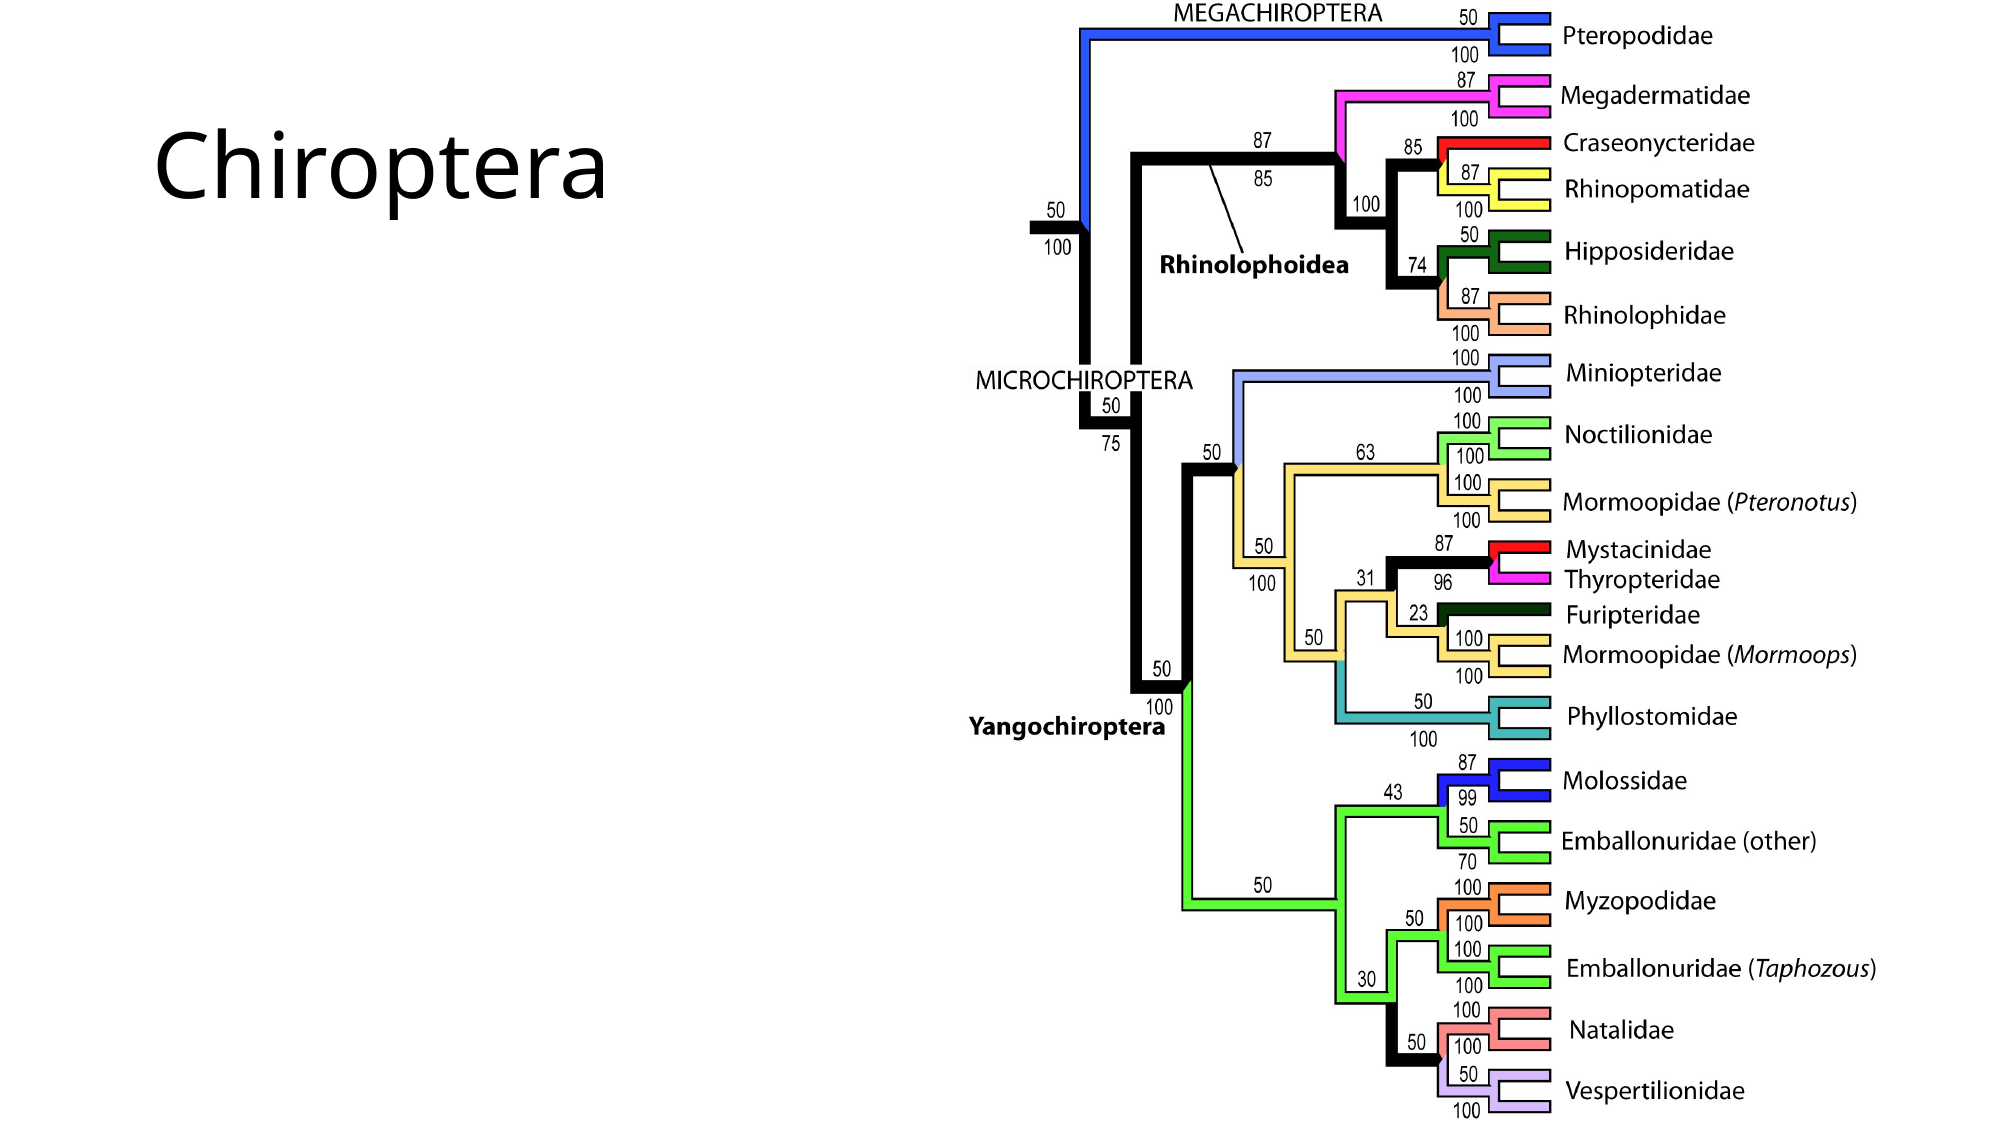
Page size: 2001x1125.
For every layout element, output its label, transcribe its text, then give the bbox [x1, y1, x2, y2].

title Chiroptera [137, 59, 966, 278]
picture [966, 0, 1877, 1125]
